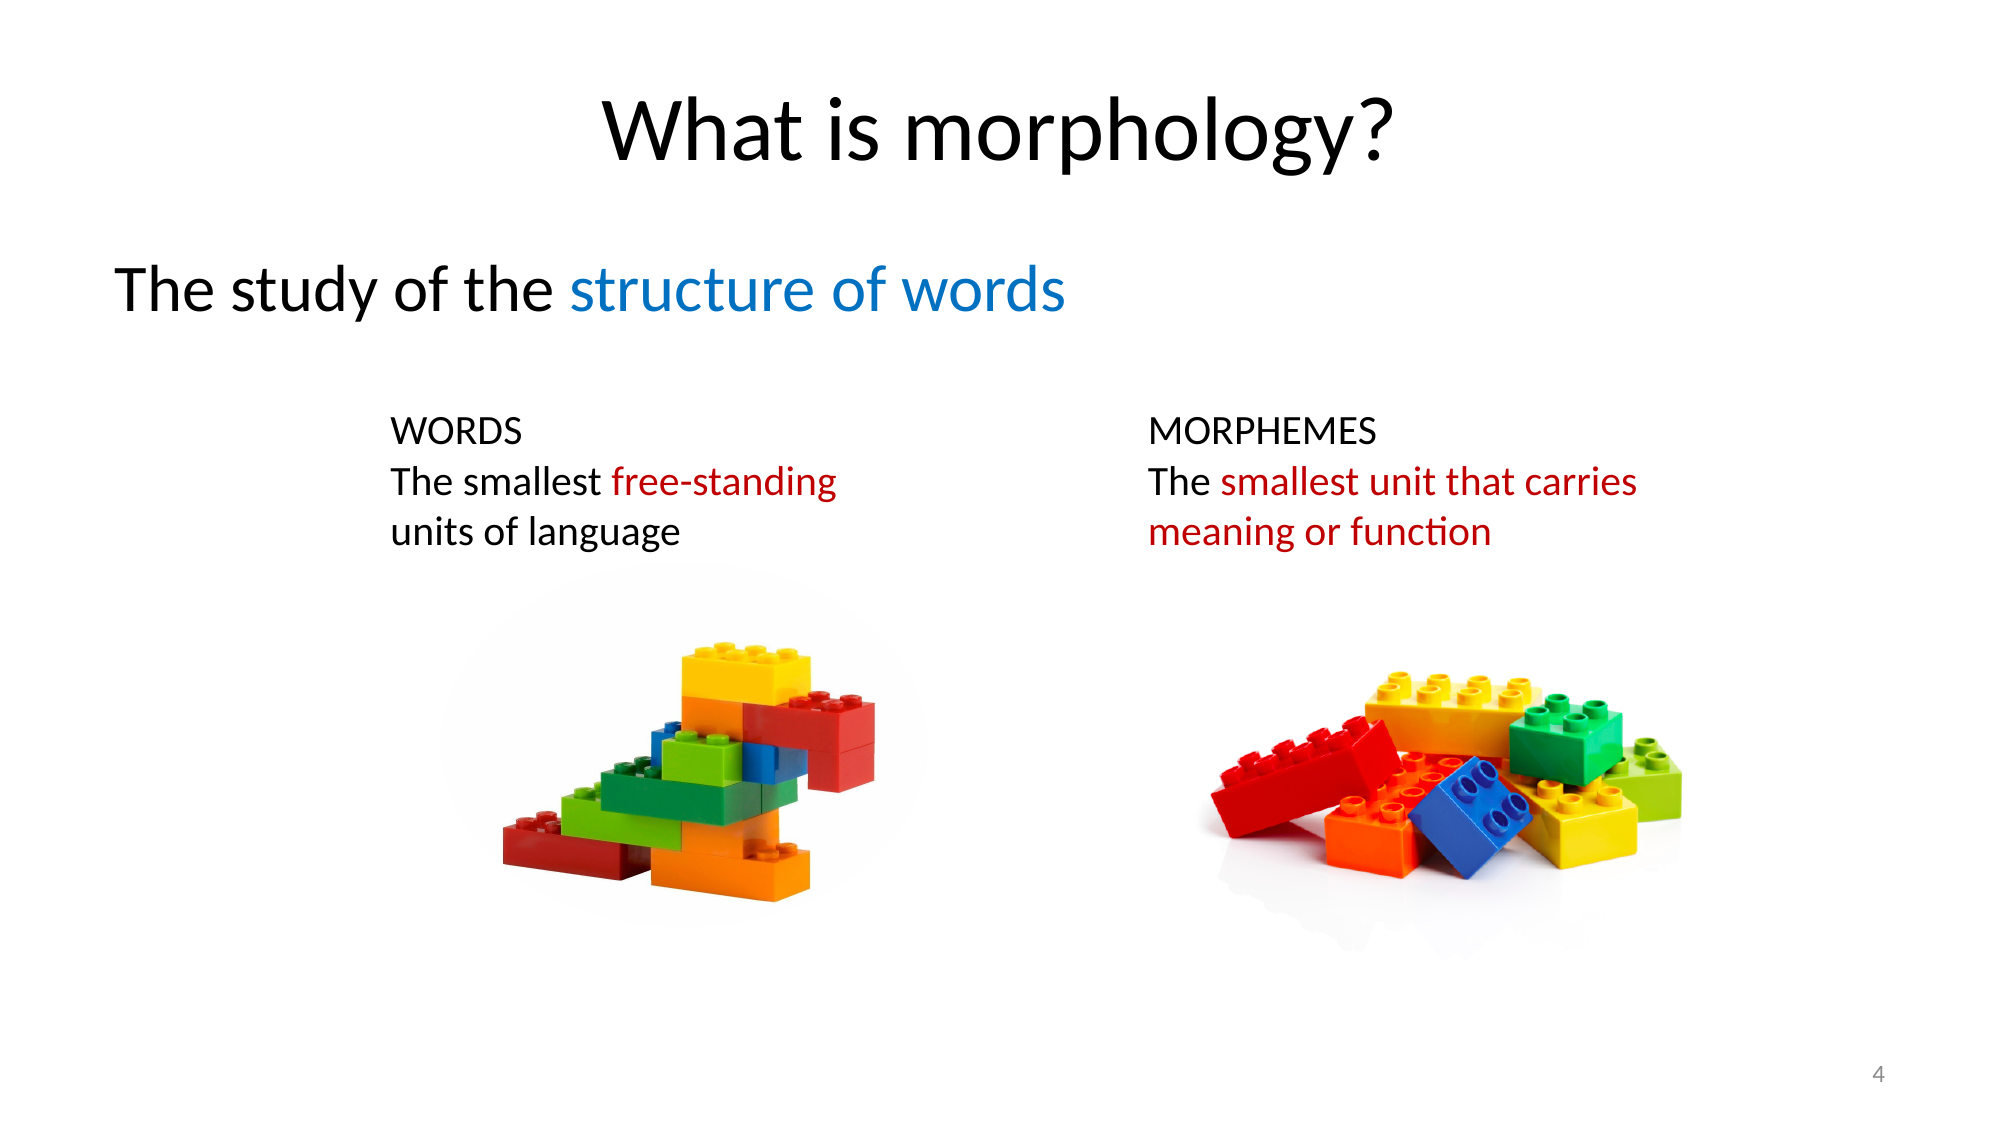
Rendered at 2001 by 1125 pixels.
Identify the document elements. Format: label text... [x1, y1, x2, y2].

picture [1168, 644, 1742, 964]
slide_number 4 [1433, 1042, 1900, 1103]
text_box WORDS The smallest free-standing units of language [375, 395, 892, 561]
list The study of the structure of words [99, 237, 1900, 1005]
text_box MORPHEMES The smallest unit that carries meaning or function [1133, 395, 1706, 561]
title What is morphology? [99, 45, 1900, 204]
picture [440, 562, 928, 928]
